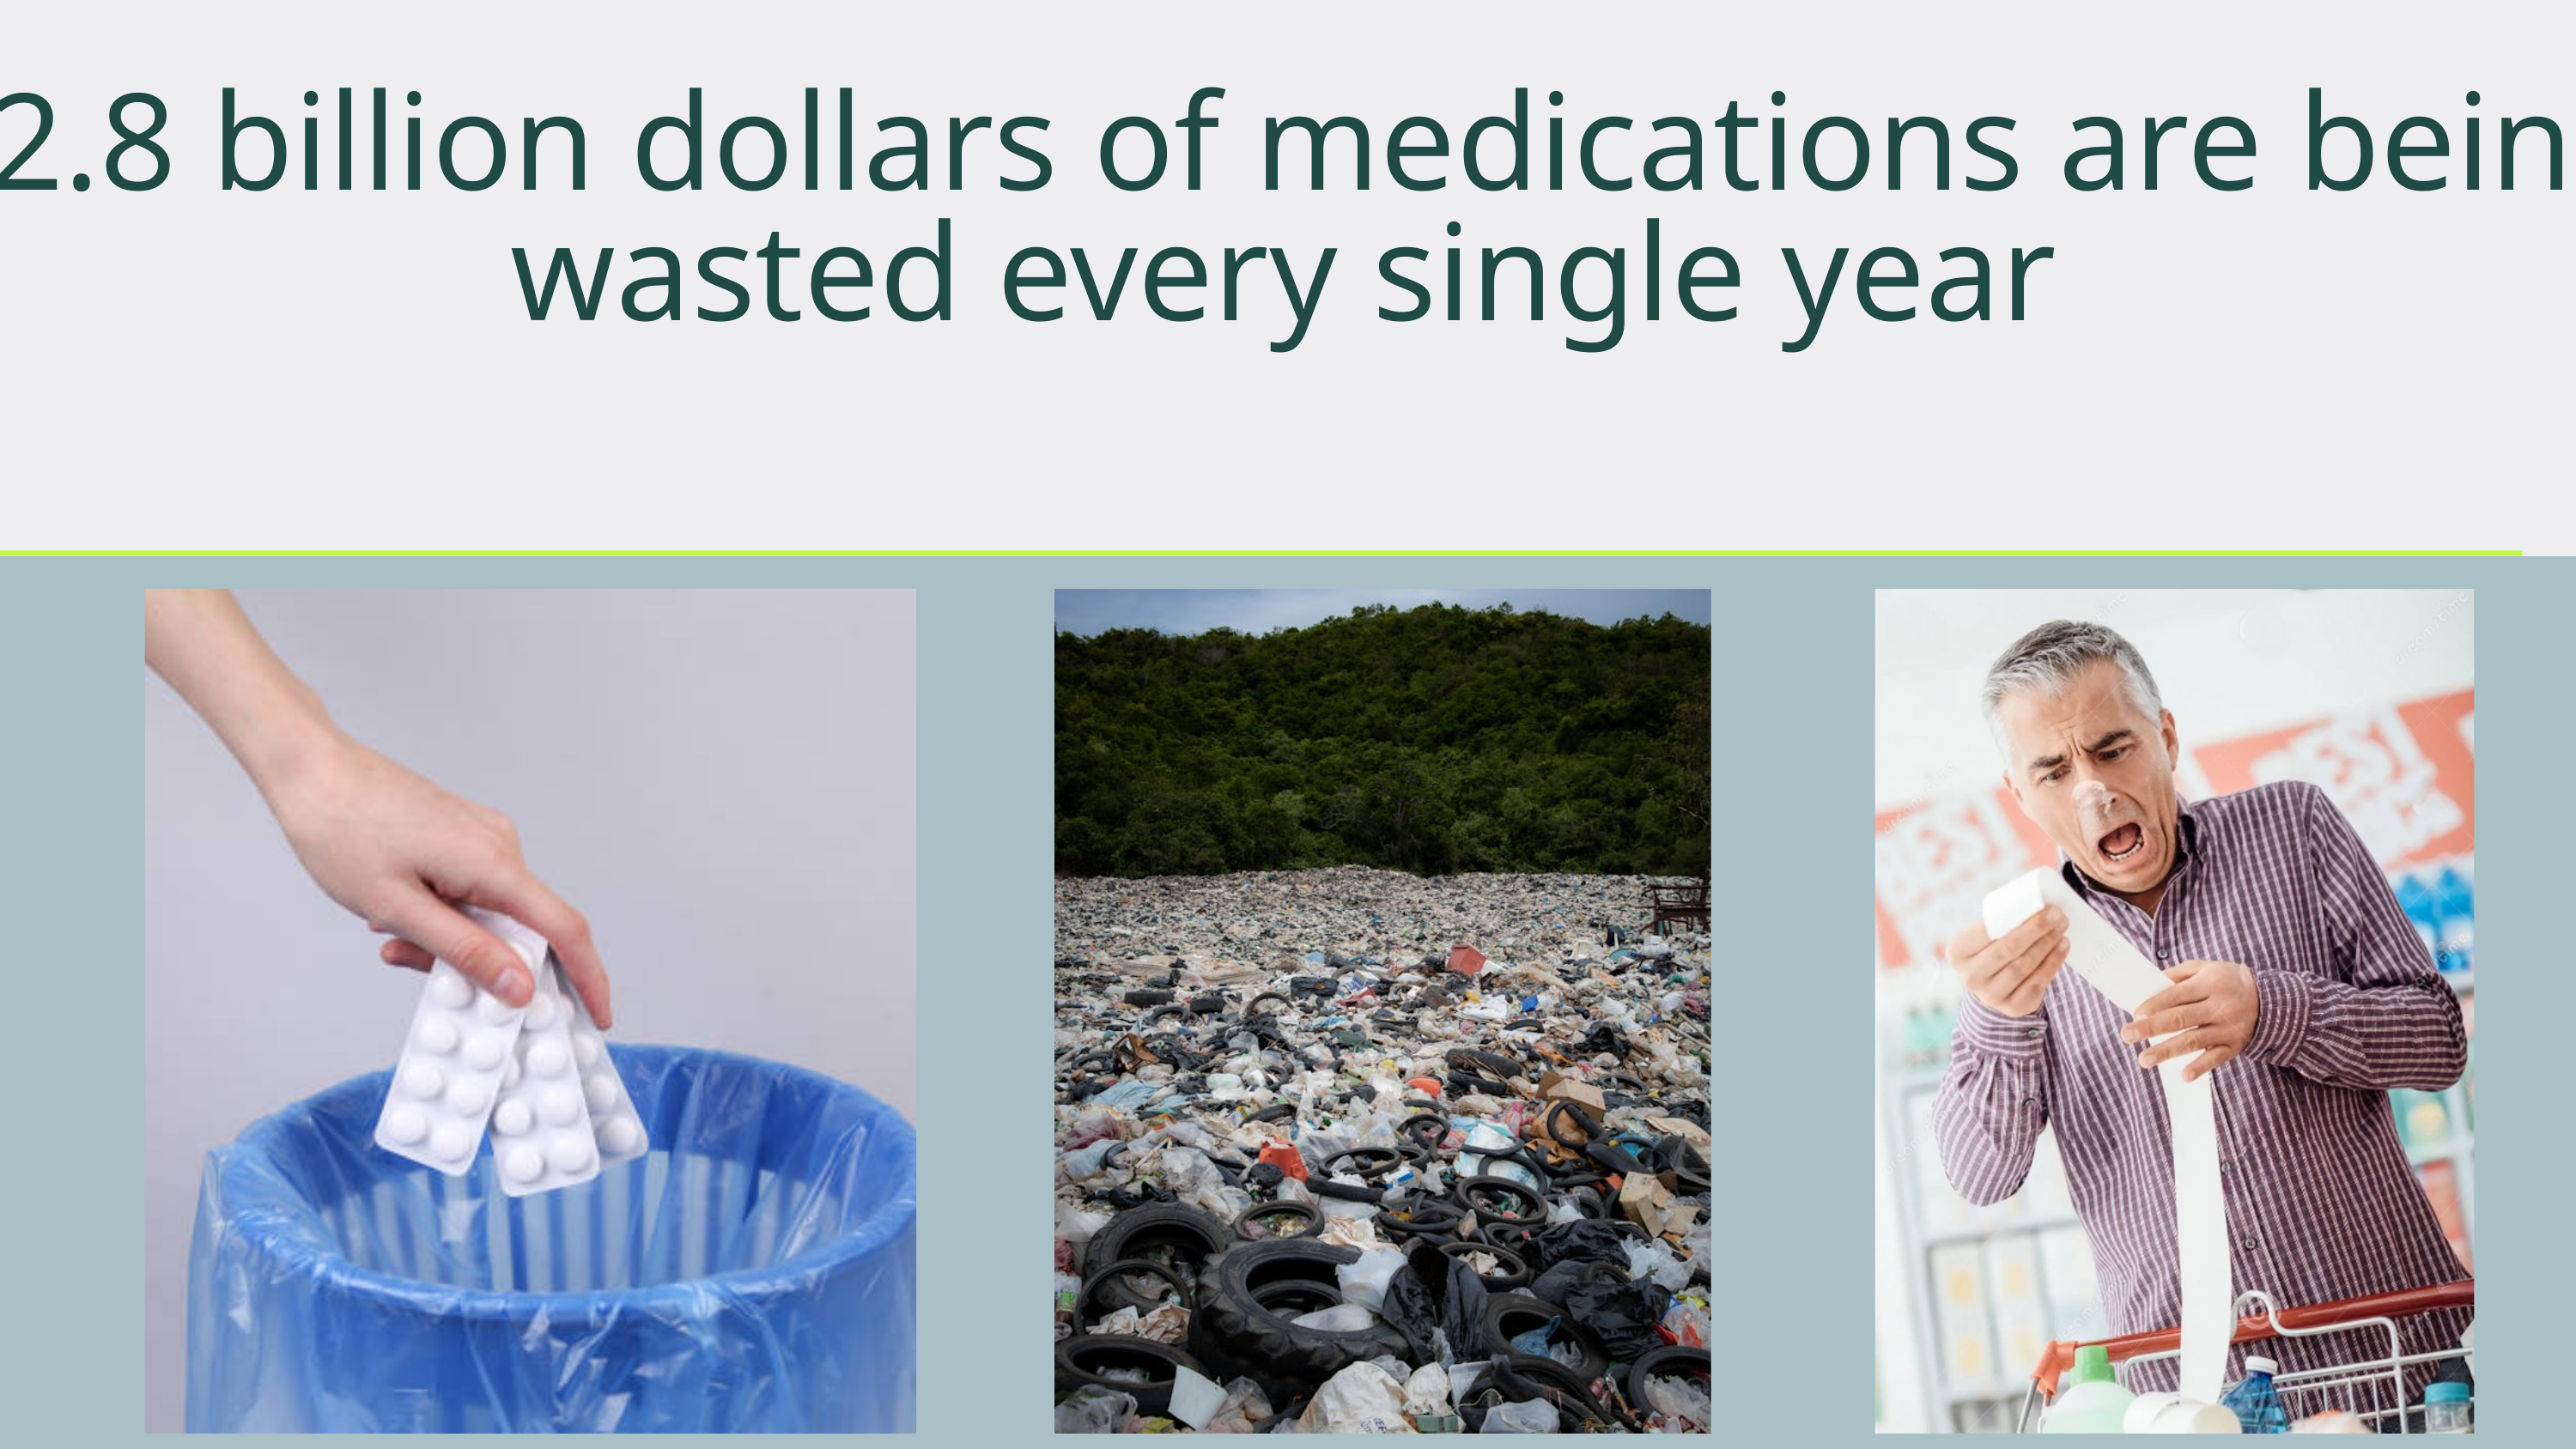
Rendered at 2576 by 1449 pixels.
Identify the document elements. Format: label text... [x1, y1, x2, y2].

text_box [0, 555, 2576, 1449]
text_box $2.8 billion dollars of medications are being wasted every single year [0, 87, 2576, 348]
